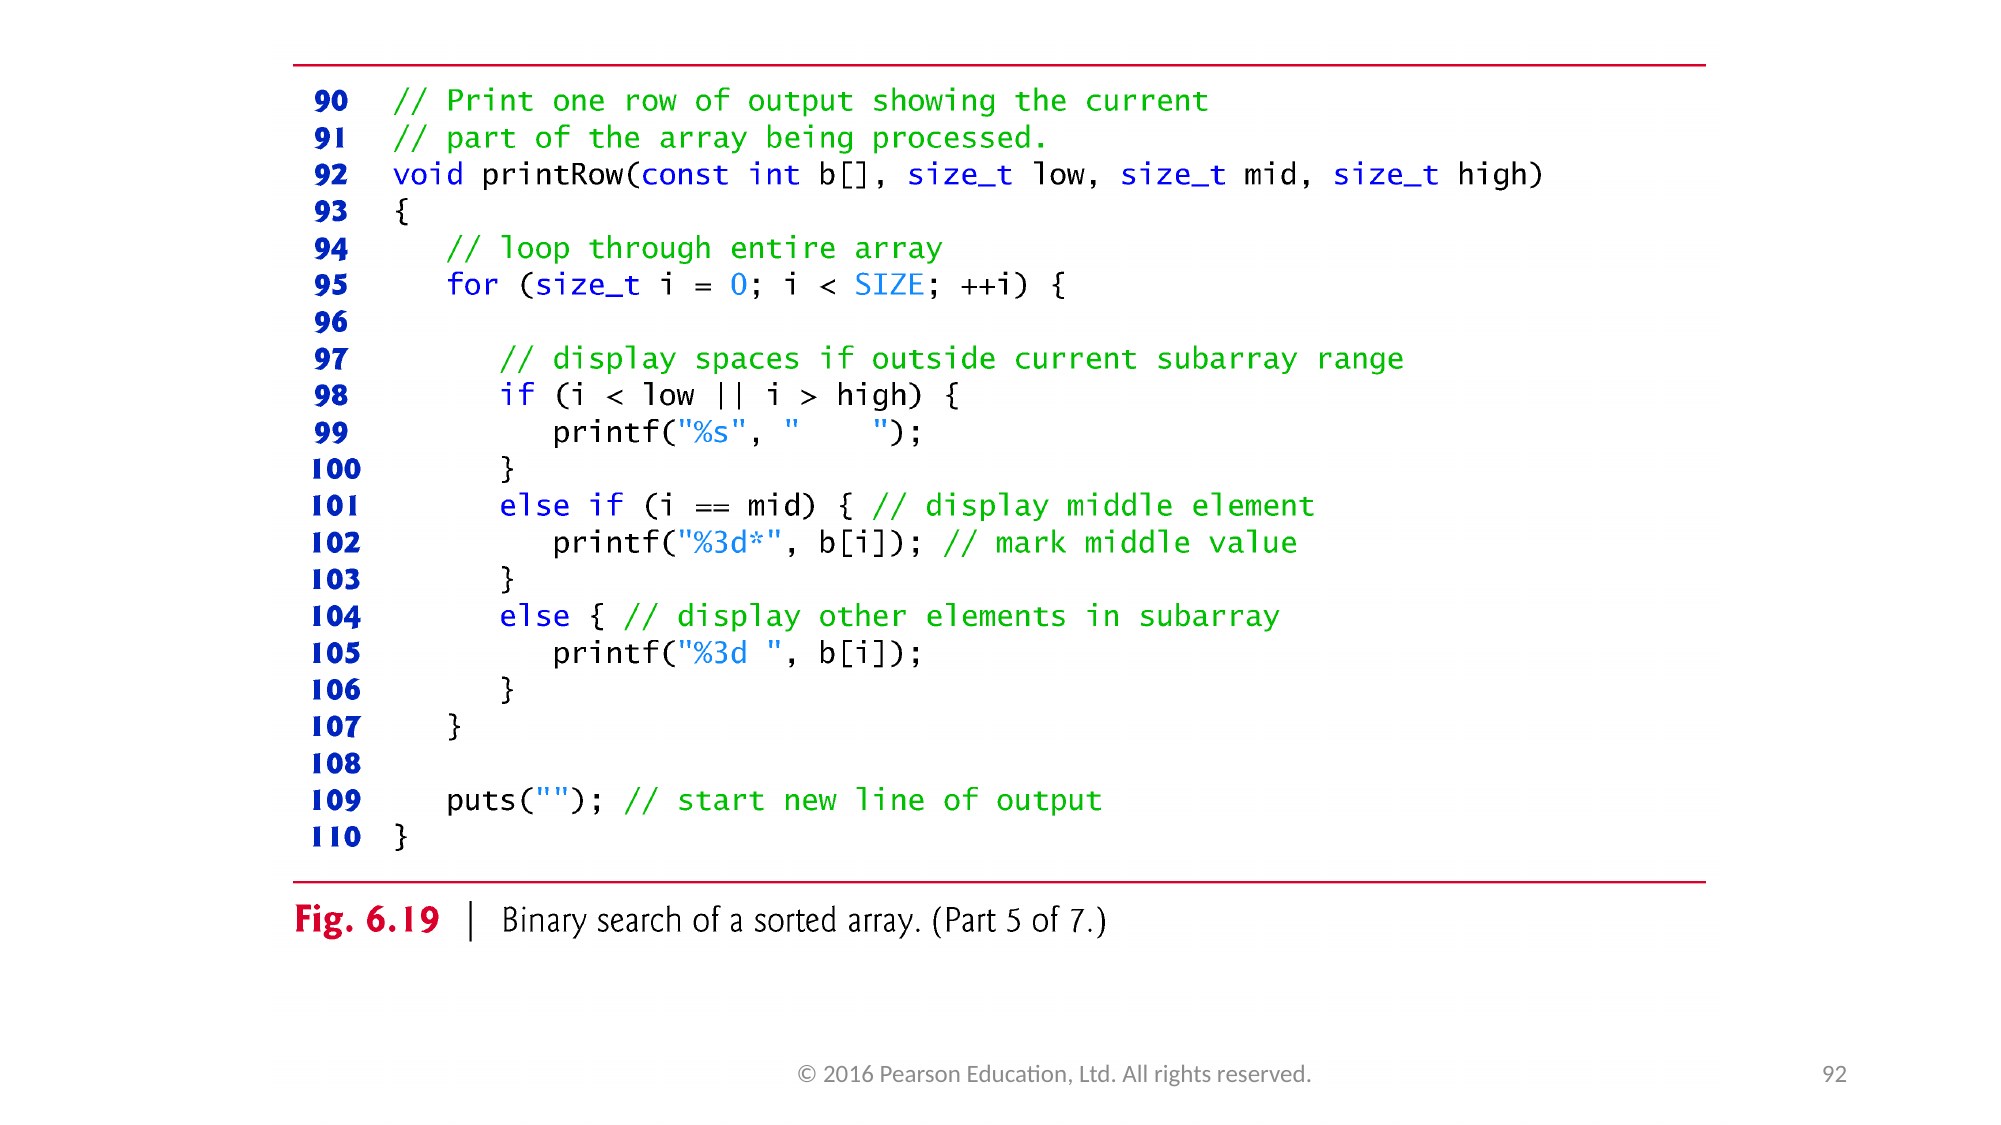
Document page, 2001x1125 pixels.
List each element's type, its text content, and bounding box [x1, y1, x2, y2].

picture [271, 0, 1728, 1125]
slide_number 92 [1728, 1042, 1863, 1103]
